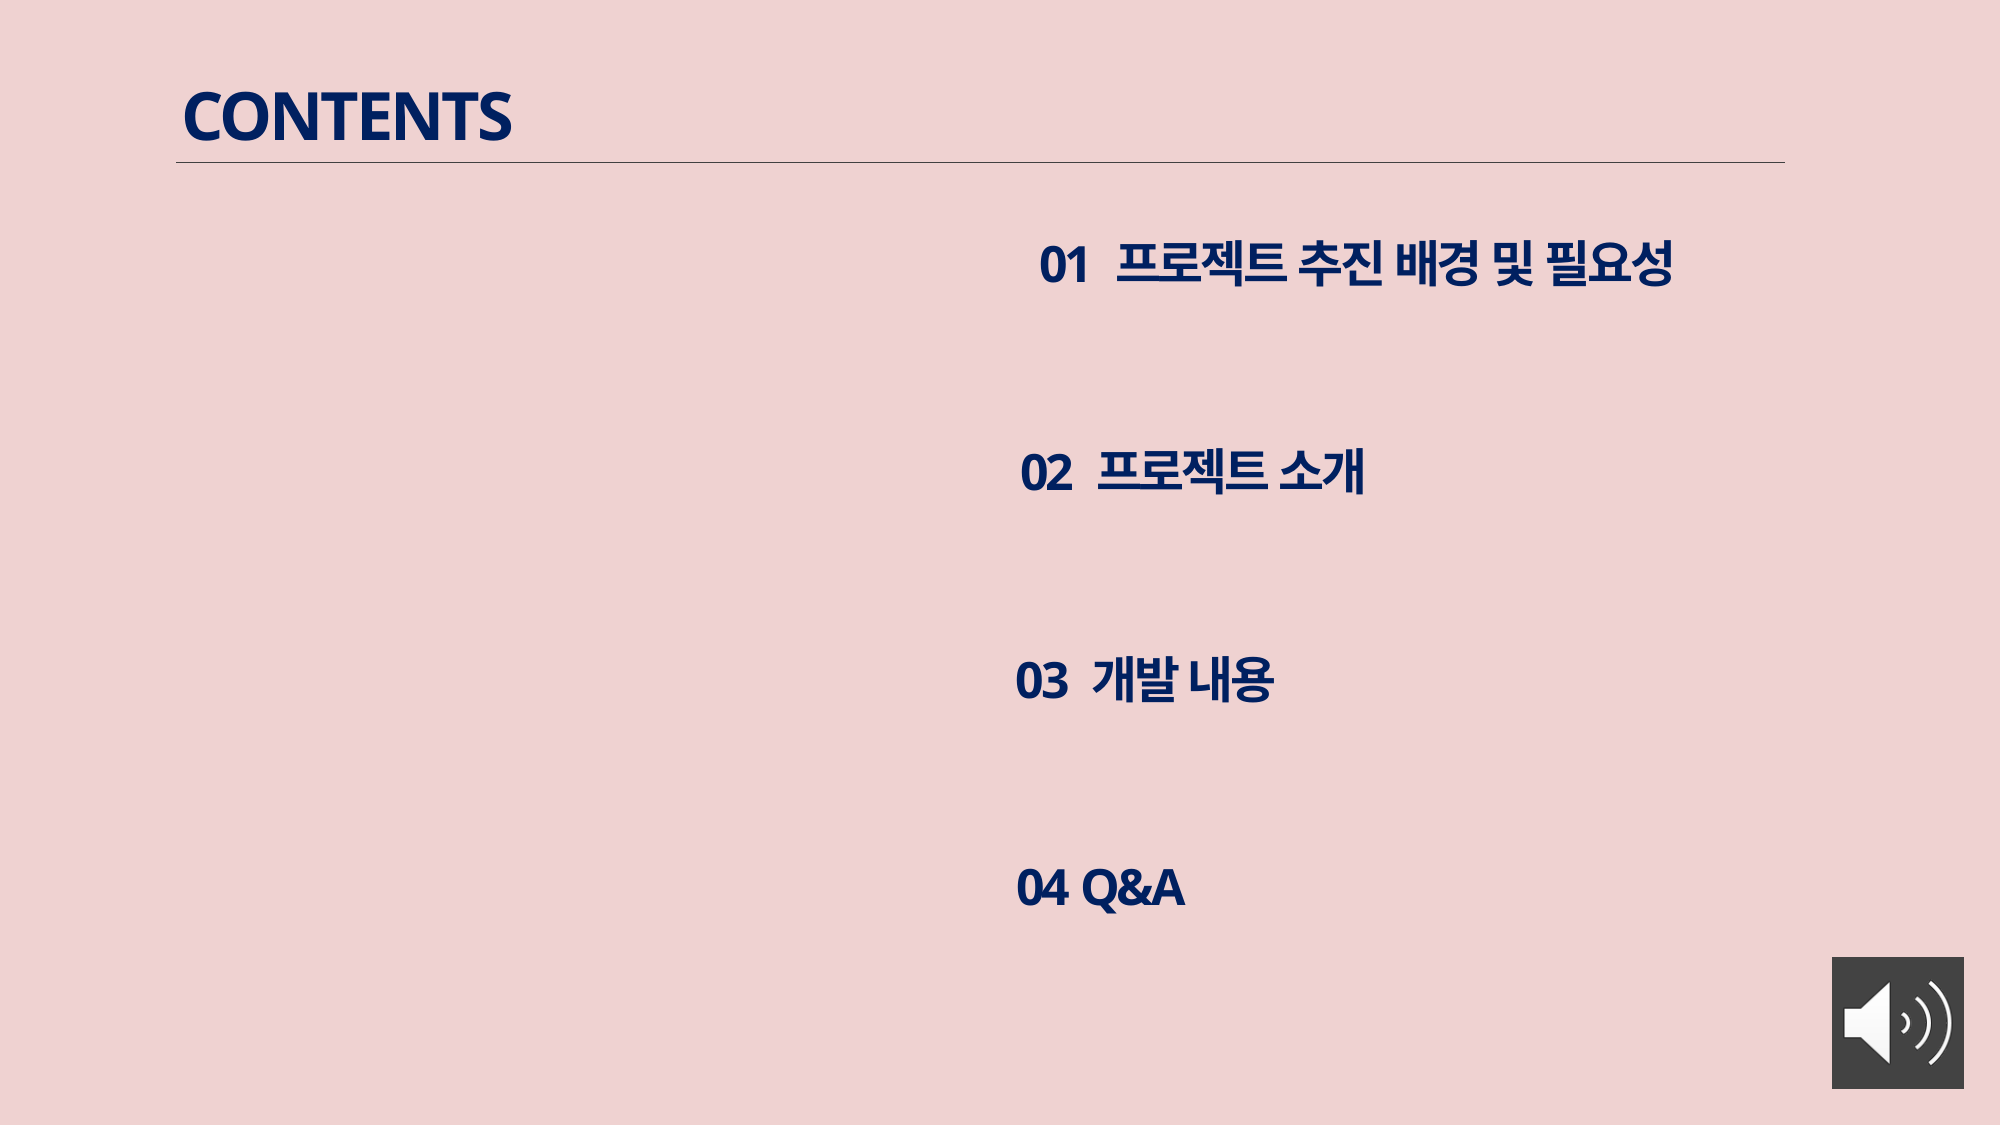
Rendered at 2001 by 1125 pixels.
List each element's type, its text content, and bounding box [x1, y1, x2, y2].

text_box 02 프로젝트 소개 [1005, 433, 1383, 508]
text_box CONTENTS [166, 66, 530, 162]
text_box 03 개발 내용 [1001, 640, 1292, 716]
picture [1831, 956, 1965, 1090]
text_box 04 Q&A [1001, 848, 1211, 924]
text_box 01 프로젝트 추진 배경 및 필요성 [1024, 225, 1692, 301]
